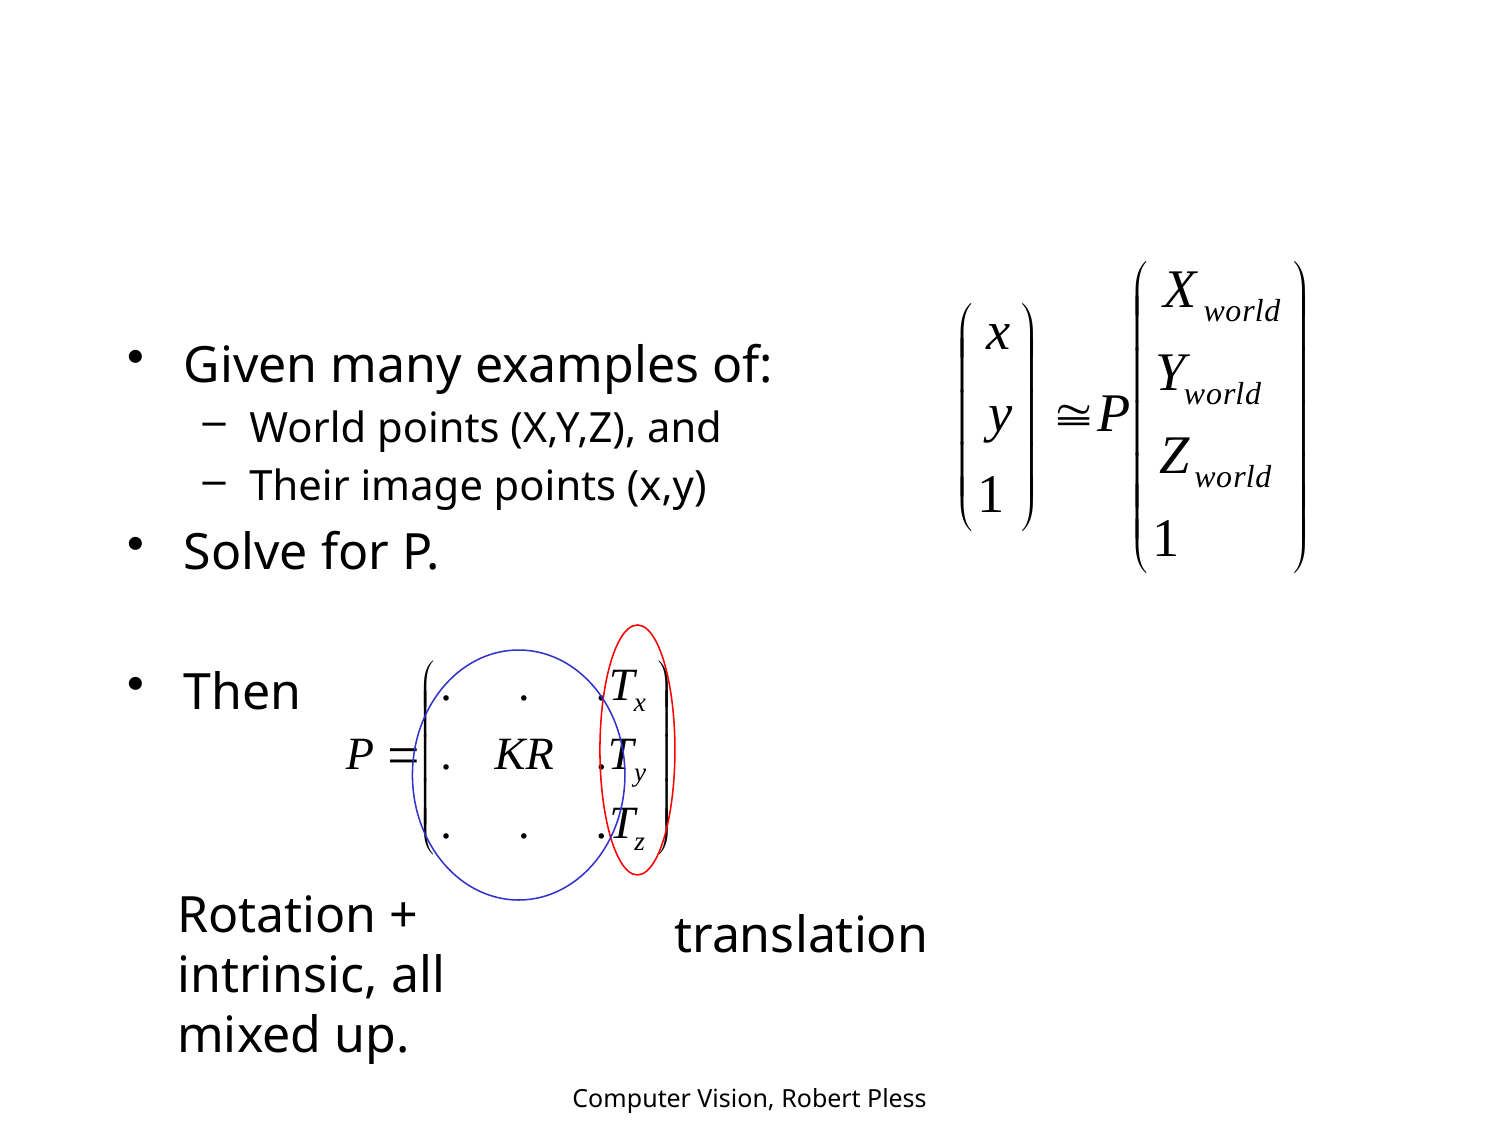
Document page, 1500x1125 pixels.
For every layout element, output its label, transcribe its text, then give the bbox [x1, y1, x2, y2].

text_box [949, 249, 1323, 668]
text_box [615, 624, 660, 648]
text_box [337, 649, 681, 867]
footer Computer Vision, Robert Pless [0, 1074, 1500, 1125]
text_box Rotation + intrinsic, all mixed up. [162, 874, 578, 1070]
text_box translation [659, 894, 944, 970]
list Given many examples of: World points (X,Y,Z), and Their image points (x,y) Solve for P. Then [112, 324, 1388, 1001]
